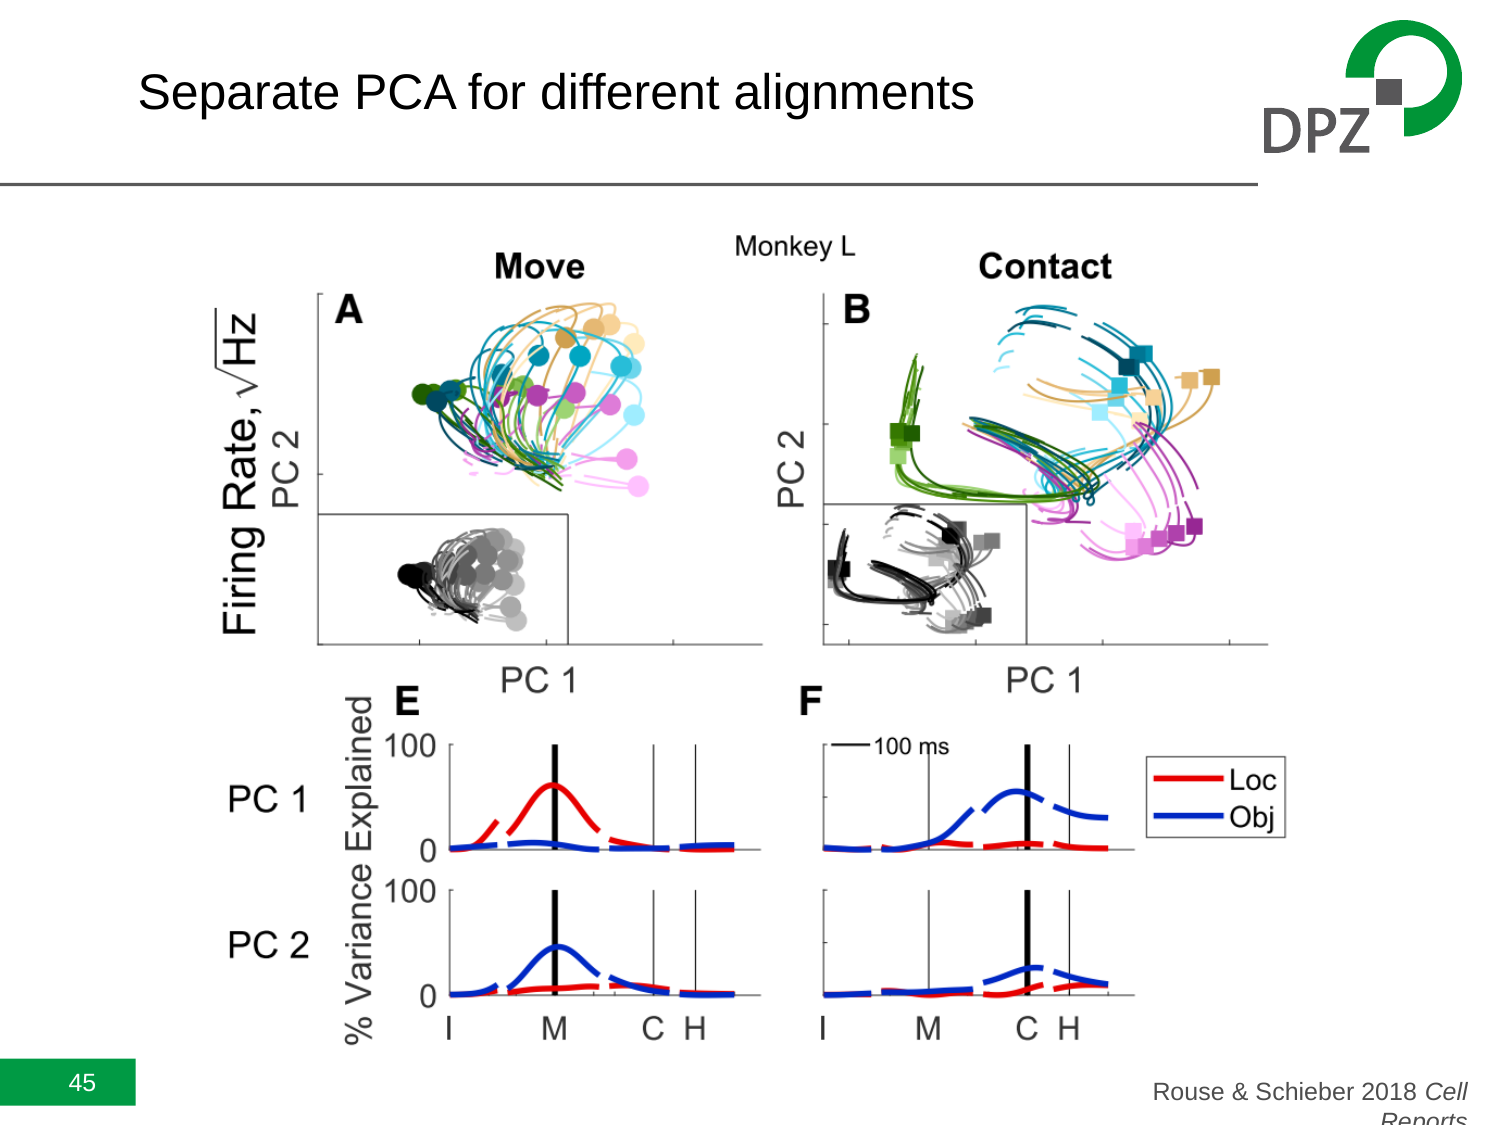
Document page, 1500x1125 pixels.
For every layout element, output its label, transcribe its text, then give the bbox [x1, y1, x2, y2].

picture [194, 219, 1306, 1069]
slide_number 45 [0, 1058, 112, 1123]
title Separate PCA for different alignments [122, 42, 1184, 137]
text_box Rouse & Schieber 2018 Cell Reports [1045, 1067, 1483, 1125]
